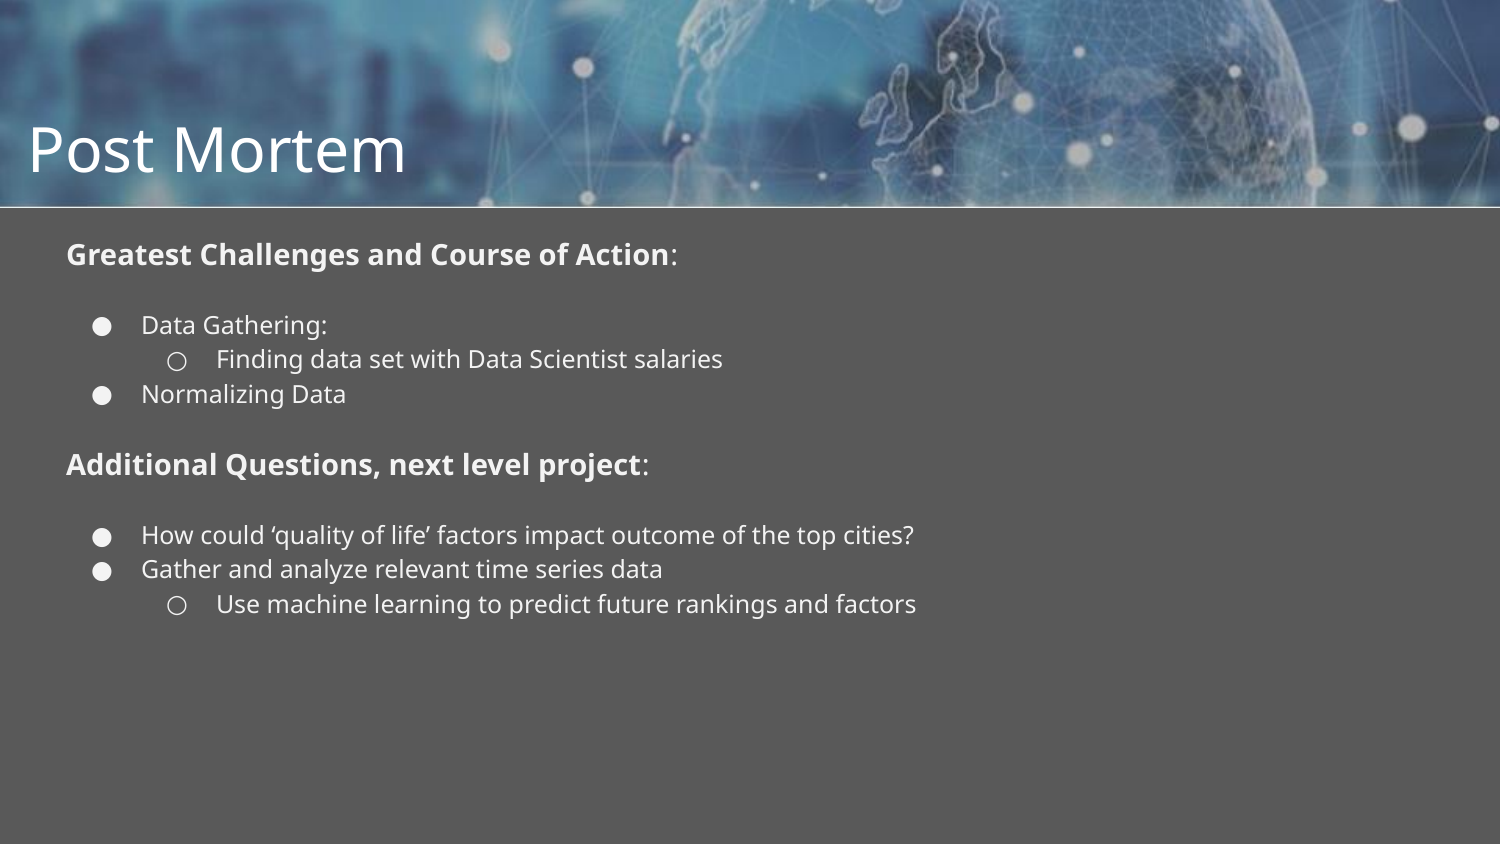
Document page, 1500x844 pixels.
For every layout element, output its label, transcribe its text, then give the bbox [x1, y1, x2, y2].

text_box [0, 208, 1500, 844]
title Post Mortem [12, 94, 1411, 209]
picture [0, 0, 1500, 208]
list Greatest Challenges and Course of Action: Data Gathering: Finding data set with Data Scientist salaries Normalizing Data Additional Questions, next level project: How could ‘quality of life’ factors impact outcome of the top cities? Gather and analyze relevant time series data Use machine learning to predict future rankings and factors [51, 216, 1449, 777]
